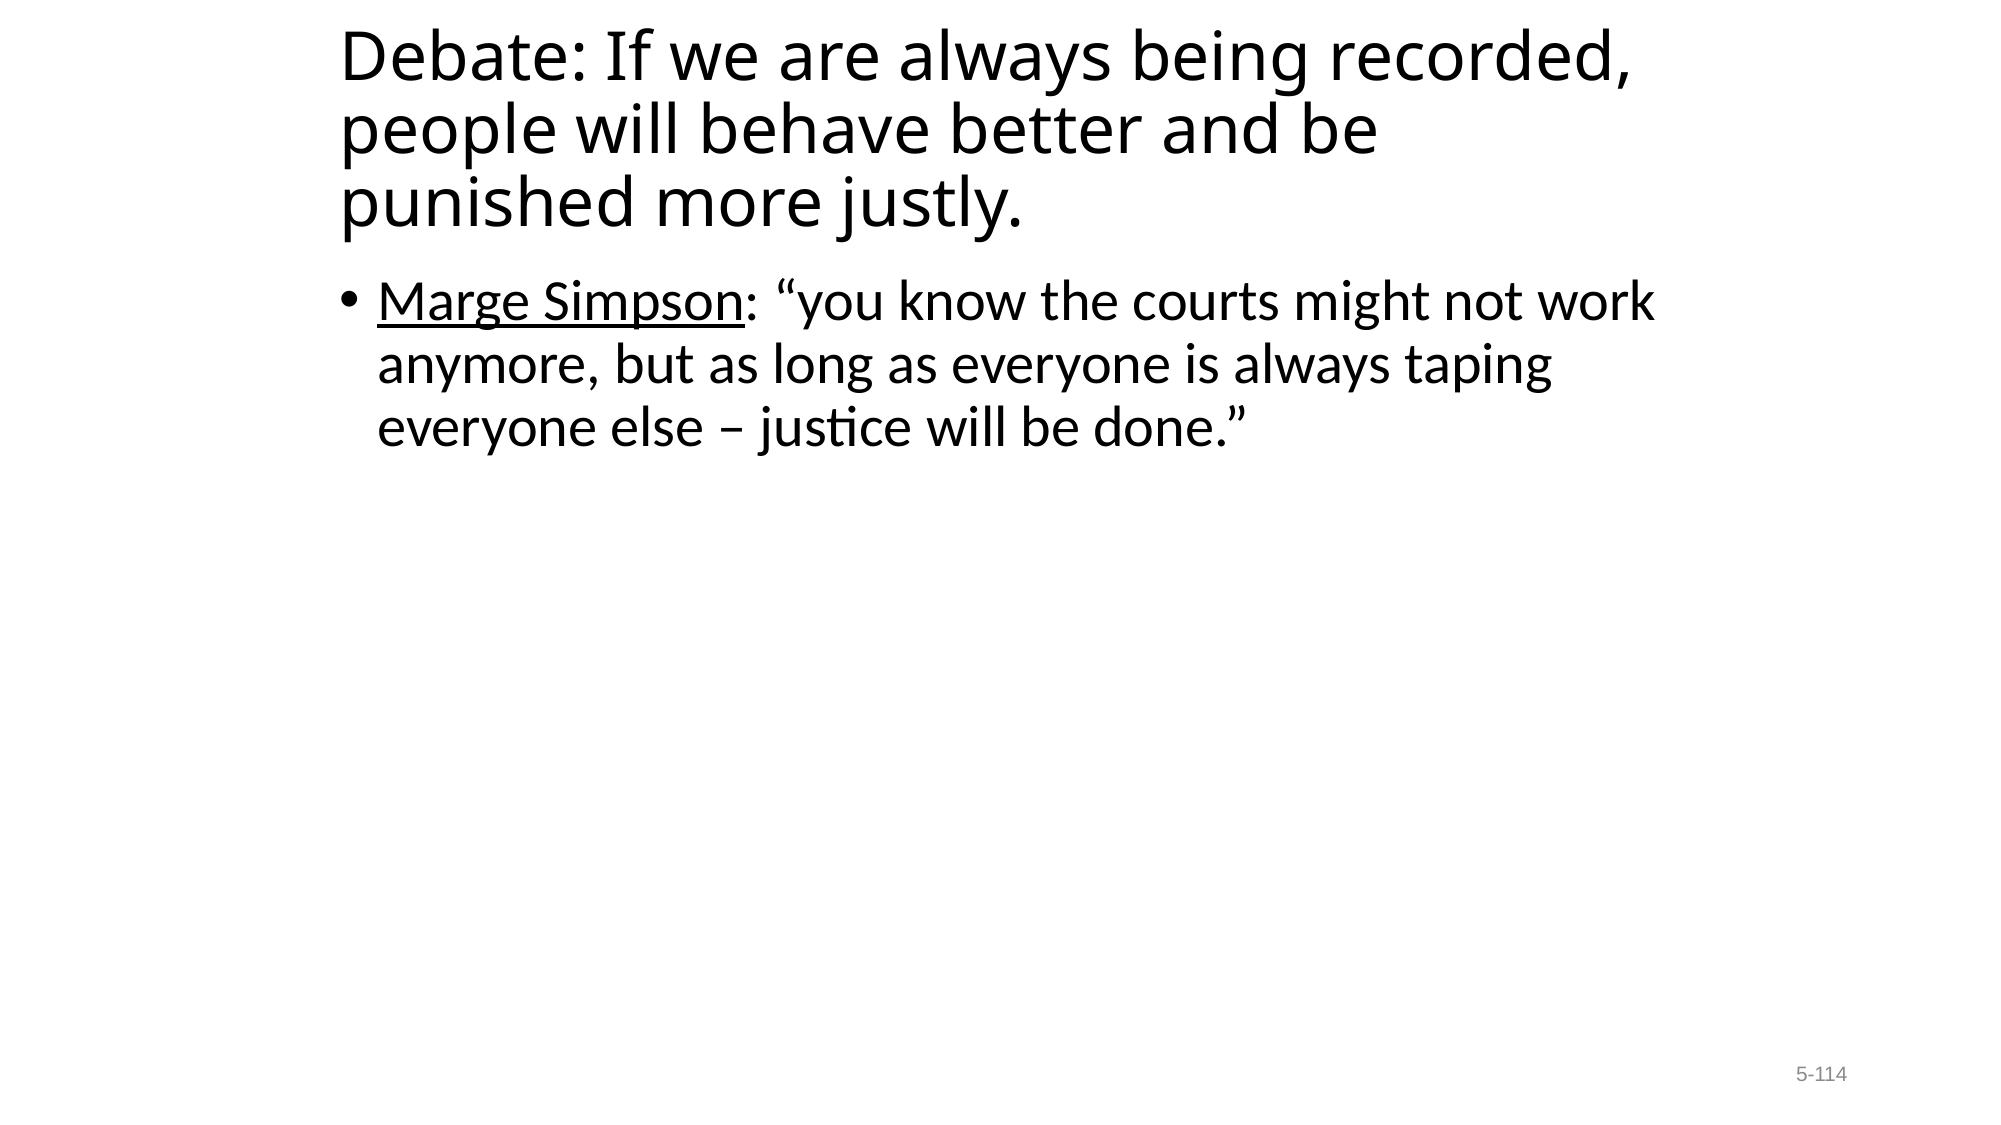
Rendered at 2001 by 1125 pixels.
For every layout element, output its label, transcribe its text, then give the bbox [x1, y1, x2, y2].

list Marge Simpson: “you know the courts might not work anymore, but as long as everyone is always taping everyone else – justice will be done.” [324, 262, 1688, 1025]
title Debate: If we are always being recorded, people will behave better and be punished more justly. [324, 12, 1688, 250]
slide_number 5-114 [1412, 1042, 1863, 1103]
